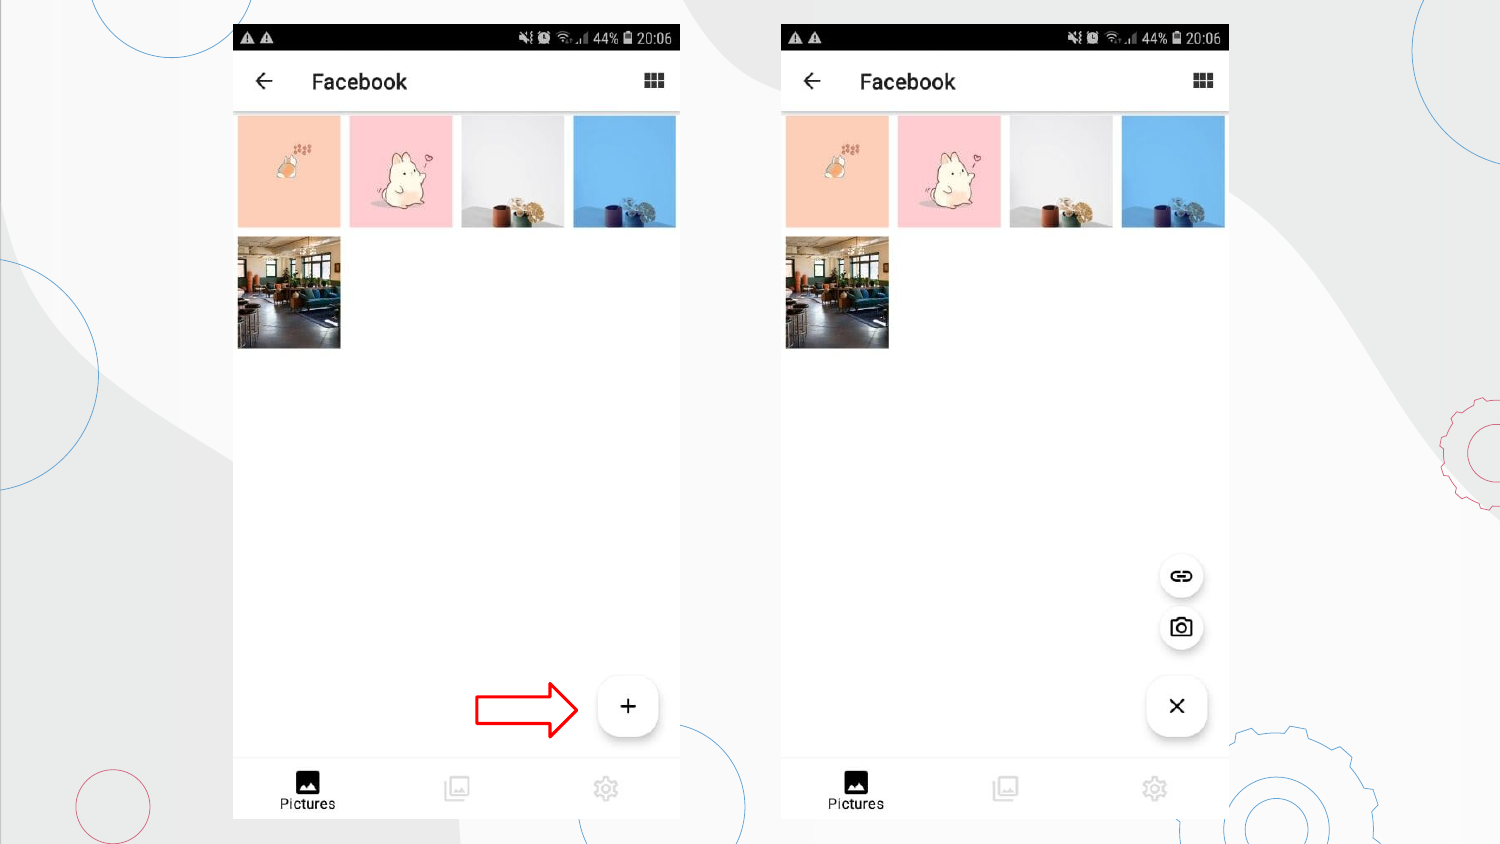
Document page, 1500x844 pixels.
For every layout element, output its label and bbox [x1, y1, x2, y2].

picture [232, 24, 680, 819]
picture [781, 24, 1229, 819]
